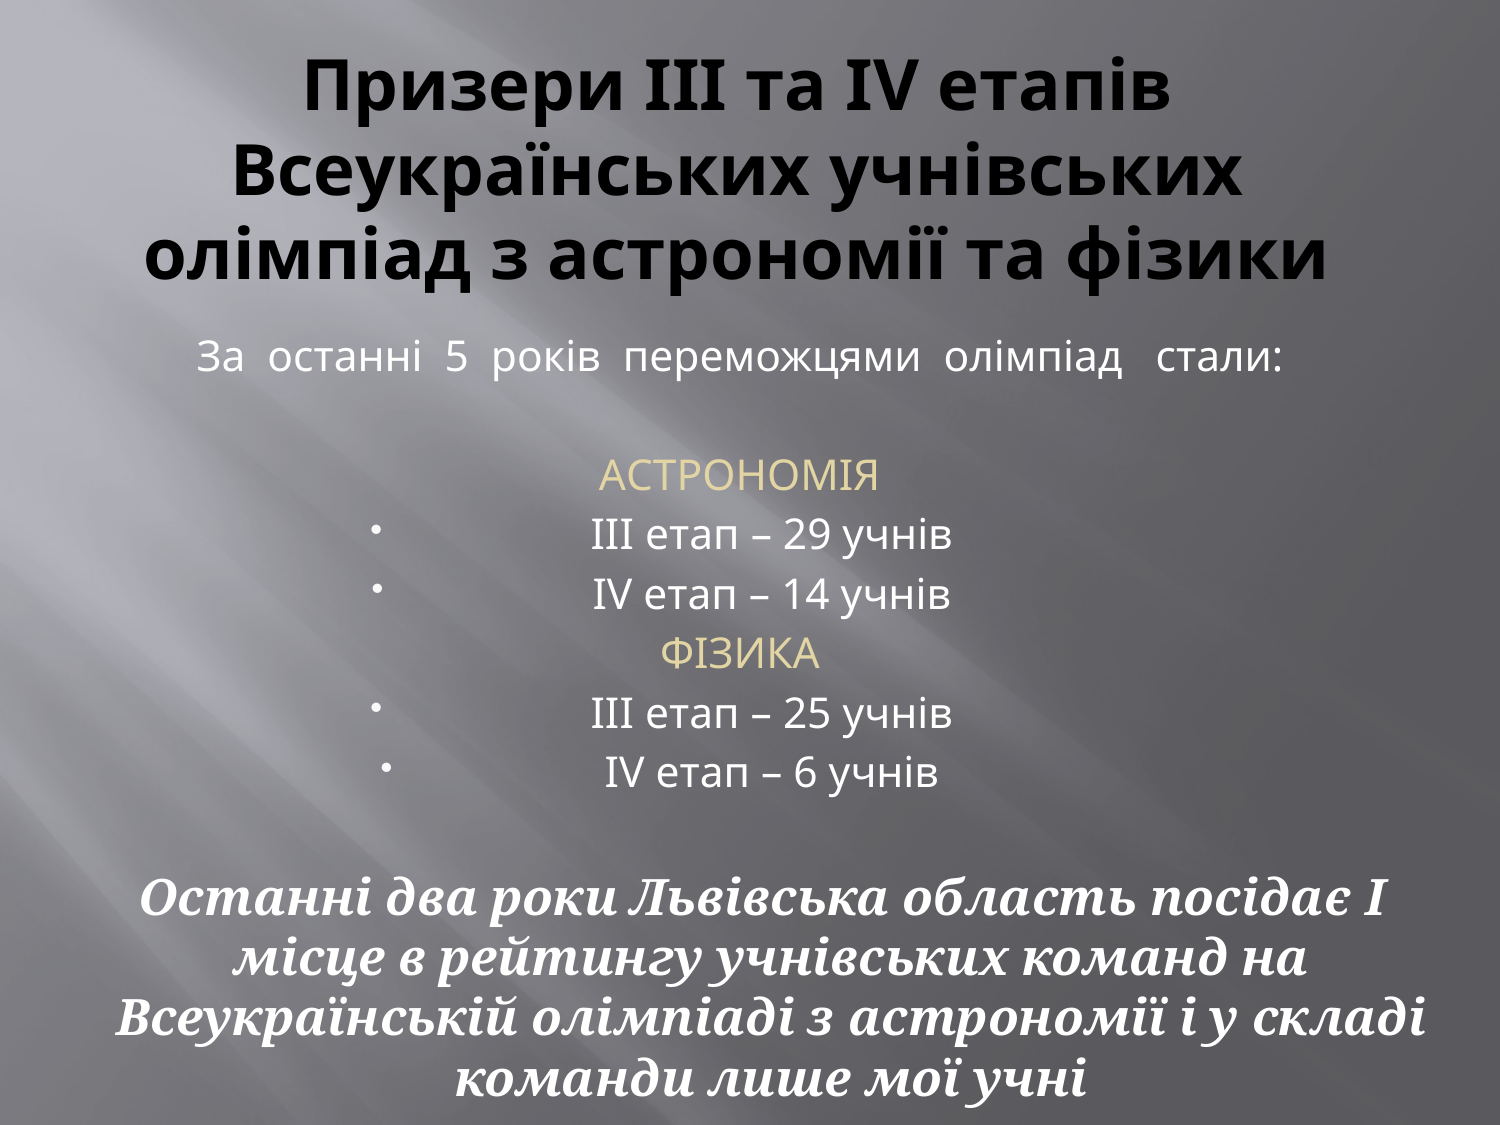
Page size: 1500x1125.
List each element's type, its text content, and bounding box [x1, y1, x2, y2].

list За останні 5 років переможцями олімпіад стали: АСТРОНОМІЯ III етап – 29 учнів IV етап – 14 учнів ФІЗИКА III етап – 25 учнів IV етап – 6 учнів Останні два роки Львівська область посідає I місце в рейтингу учнівських команд на Всеукраїнській олімпіаді з астрономії і у складі команди лише мої учні [0, 262, 1459, 1125]
title Призери III та IV етапів Всеукраїнських учнівських олімпіад з астрономії та фізики [75, 149, 1400, 185]
